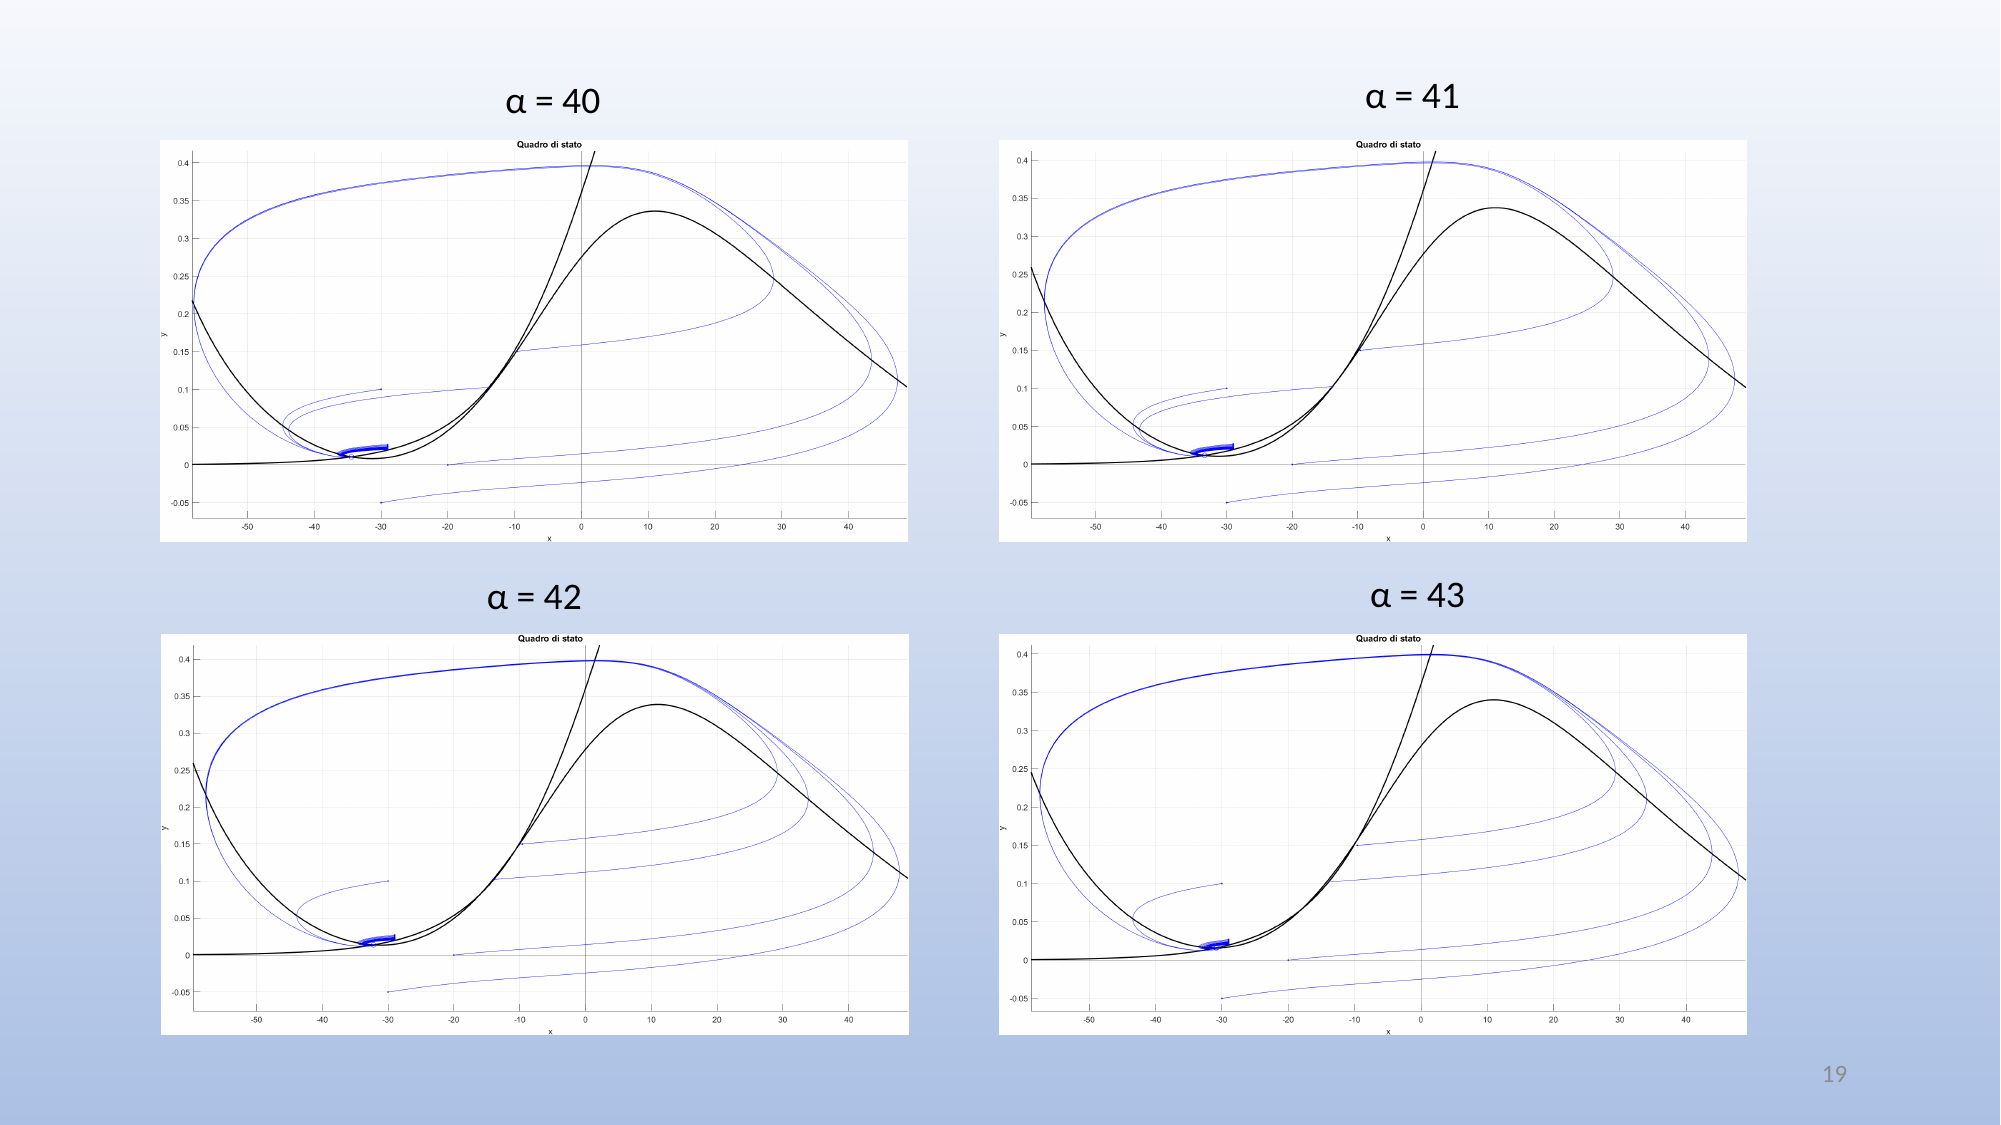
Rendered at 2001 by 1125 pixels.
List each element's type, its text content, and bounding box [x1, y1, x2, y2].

picture [161, 634, 909, 1035]
text_box α = 41 [1297, 64, 1528, 124]
text_box α = 42 [419, 564, 650, 625]
text_box α = 43 [1302, 562, 1533, 623]
picture [160, 140, 908, 542]
picture [999, 634, 1747, 1035]
slide_number 19 [1412, 1042, 1863, 1103]
text_box α = 40 [437, 68, 669, 129]
picture [999, 140, 1747, 542]
